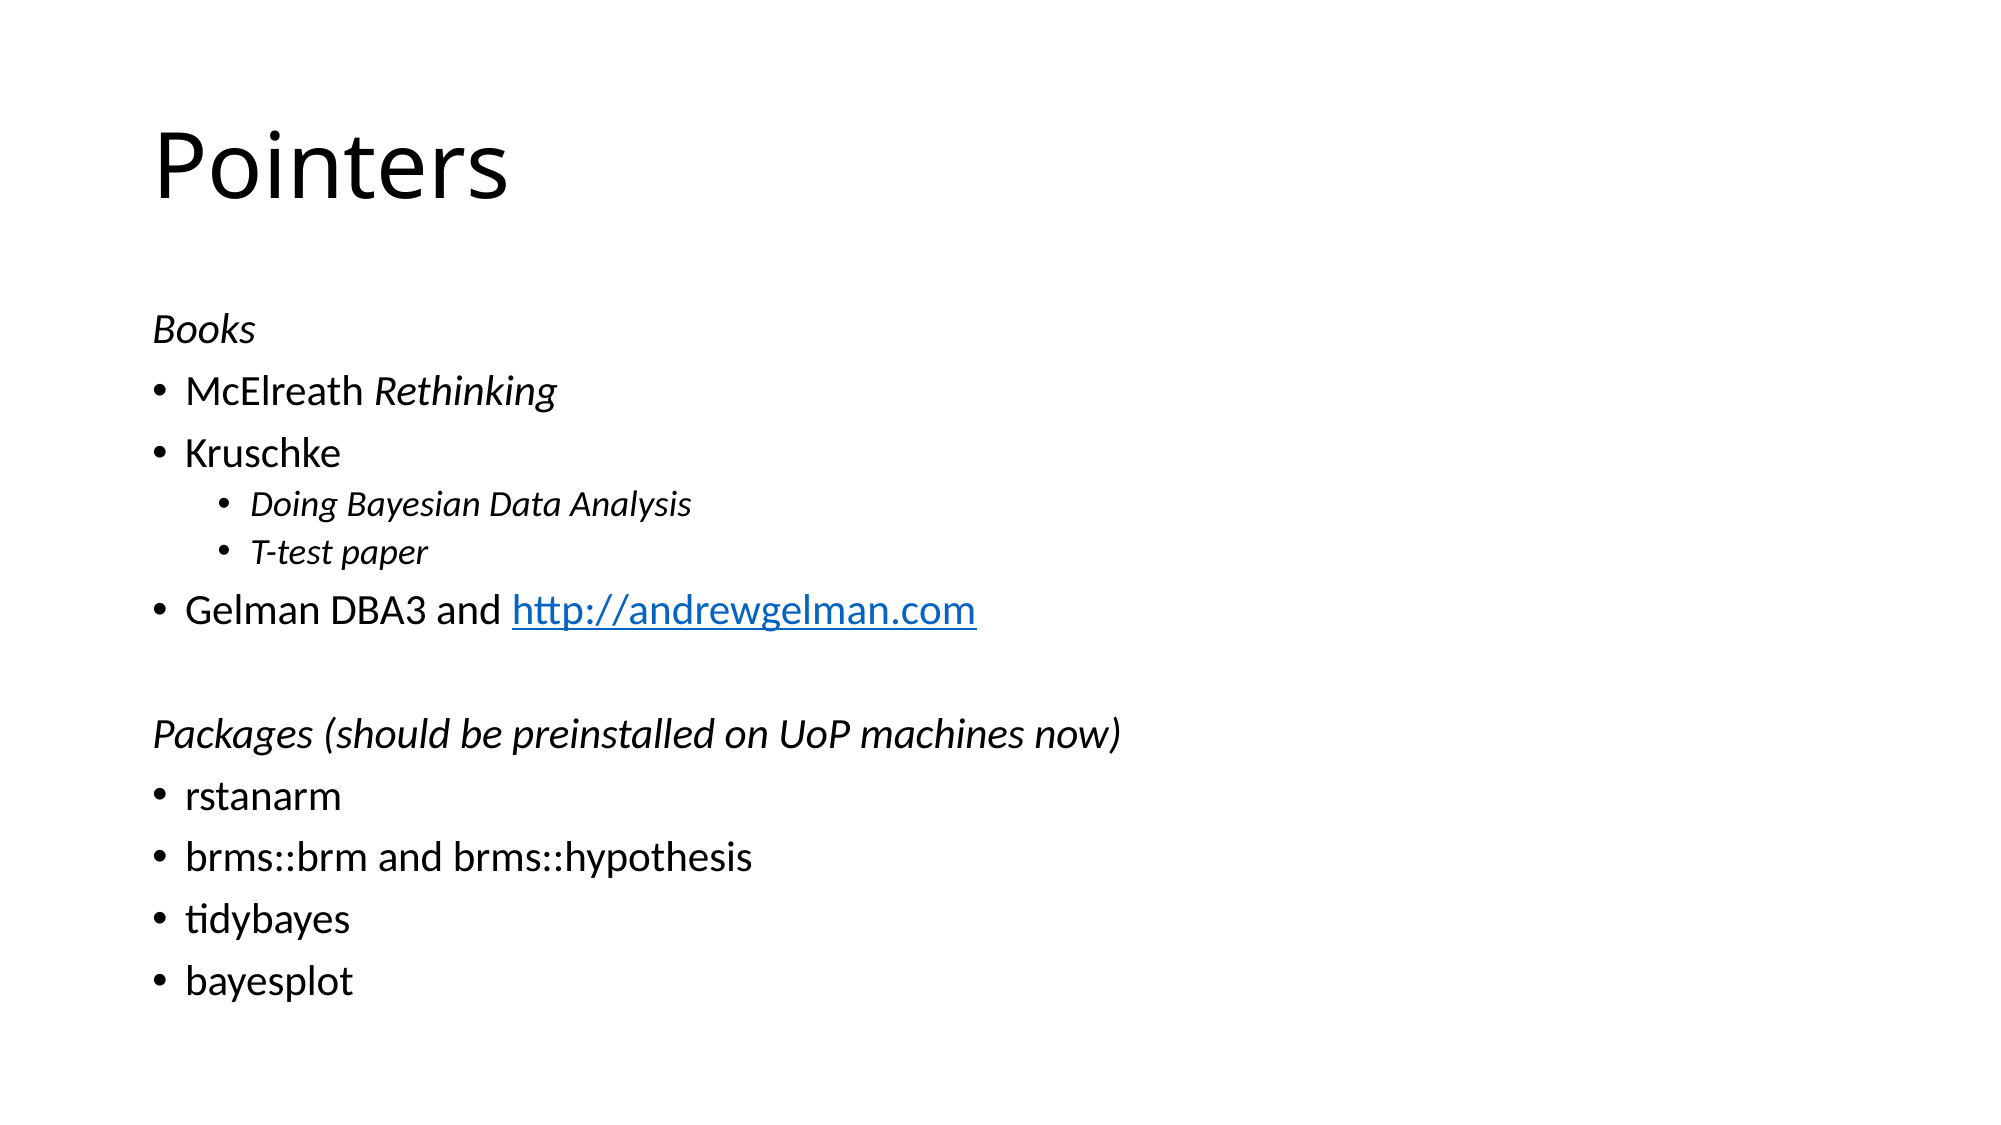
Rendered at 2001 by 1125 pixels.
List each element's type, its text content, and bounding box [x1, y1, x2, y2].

list Books McElreath Rethinking Kruschke Doing Bayesian Data Analysis T-test paper Gelman DBA3 and http://andrewgelman.com Packages (should be preinstalled on UoP machines now) rstanarm brms::brm and brms::hypothesis tidybayes bayesplot [137, 299, 1863, 1014]
title Pointers [137, 59, 1863, 278]
